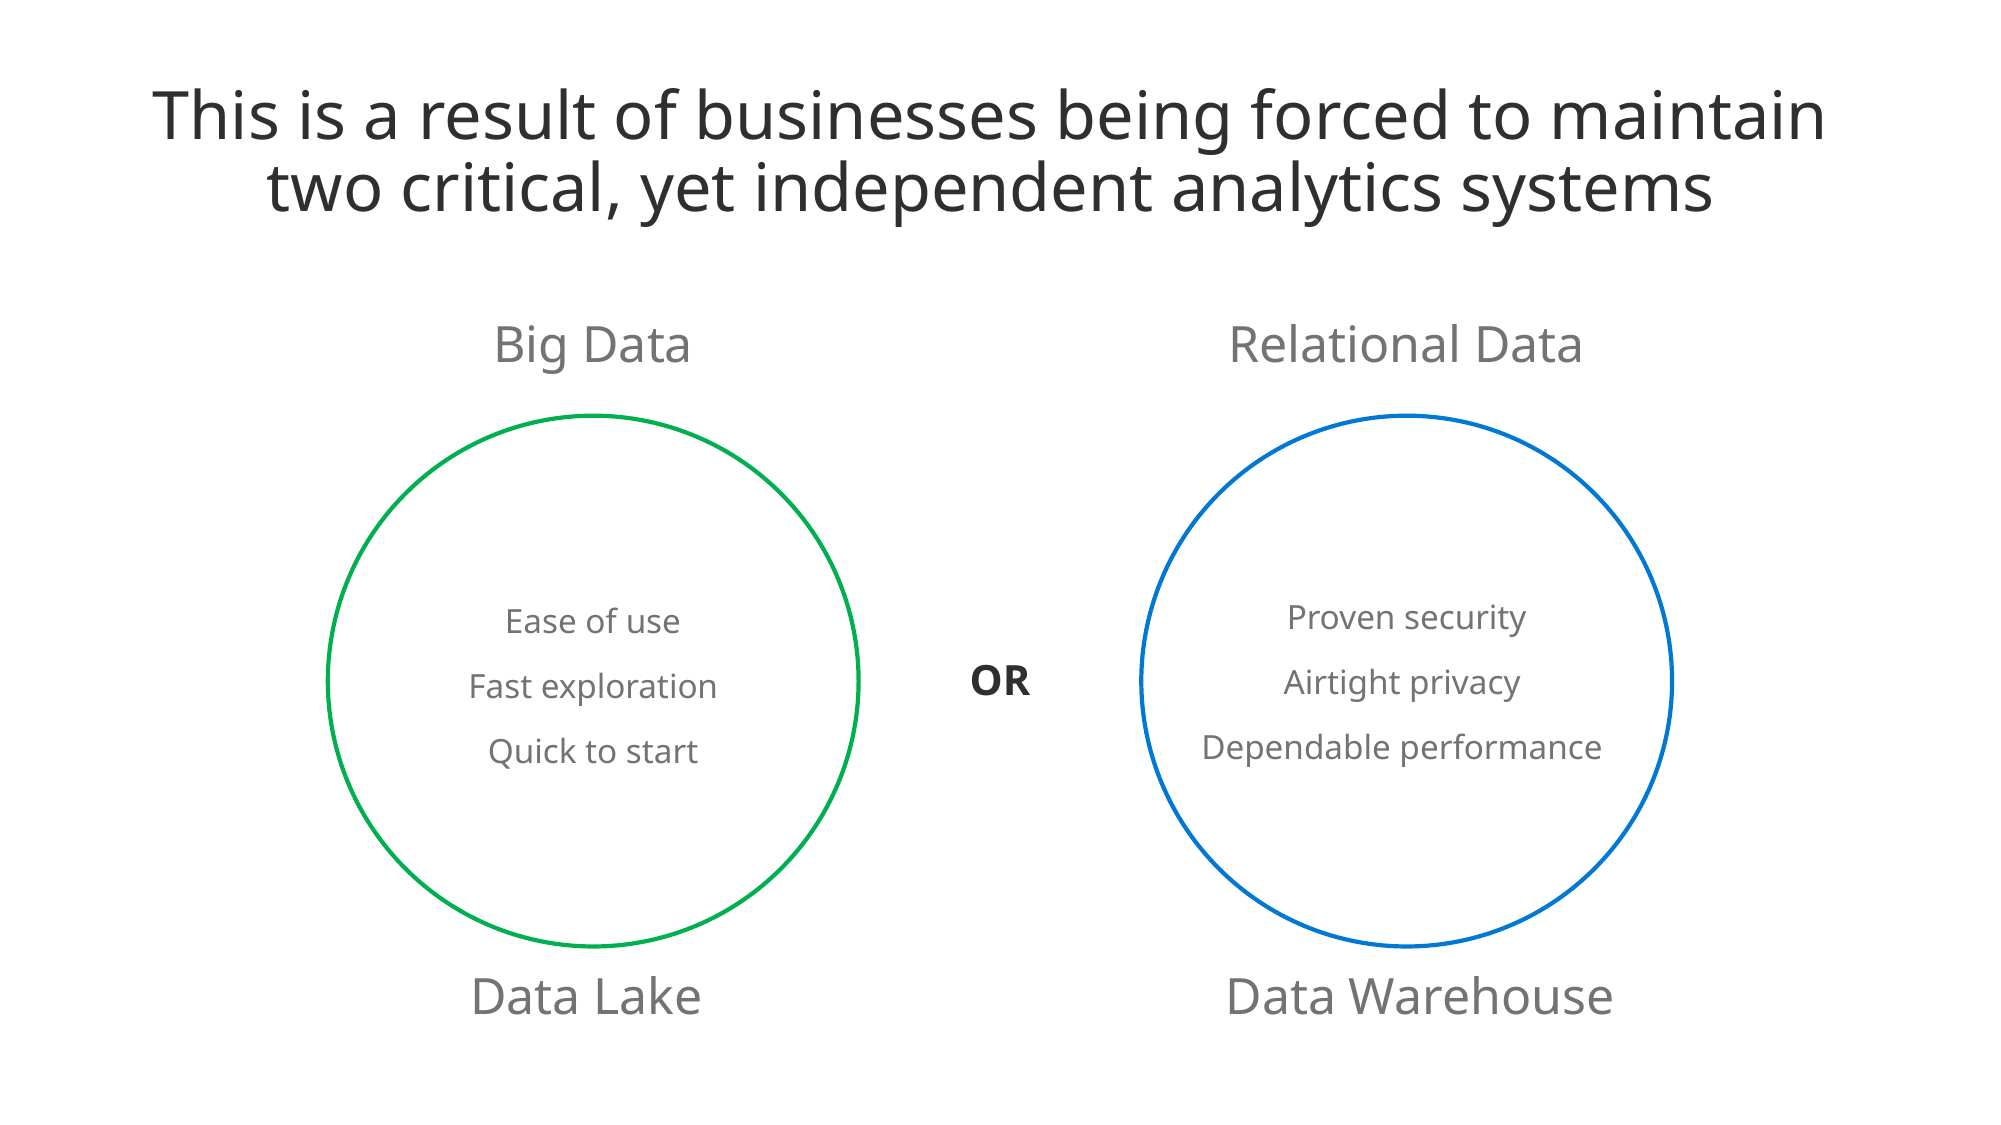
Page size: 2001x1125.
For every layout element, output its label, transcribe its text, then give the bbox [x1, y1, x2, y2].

text_box Data Lake [426, 946, 747, 1049]
text_box Ease of use Fast exploration Quick to start [327, 704, 358, 808]
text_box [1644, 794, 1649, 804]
text_box Data Warehouse [1194, 946, 1647, 1049]
text_box Big Data [433, 295, 754, 398]
text_box Relational Data [1182, 295, 1631, 398]
text_box [1140, 414, 1673, 946]
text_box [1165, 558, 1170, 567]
text_box Ease of use Fast exploration Quick to start [327, 562, 354, 658]
text_box [327, 414, 860, 946]
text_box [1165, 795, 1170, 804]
text_box Ease of use Fast exploration Quick to start [832, 562, 859, 637]
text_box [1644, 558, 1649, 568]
text_box This is a result of businesses being forced to maintain two critical, yet independent analytics systems [96, 74, 1904, 246]
text_box Ease of use Fast exploration Quick to start [828, 728, 859, 808]
text_box OR [856, 637, 1144, 728]
